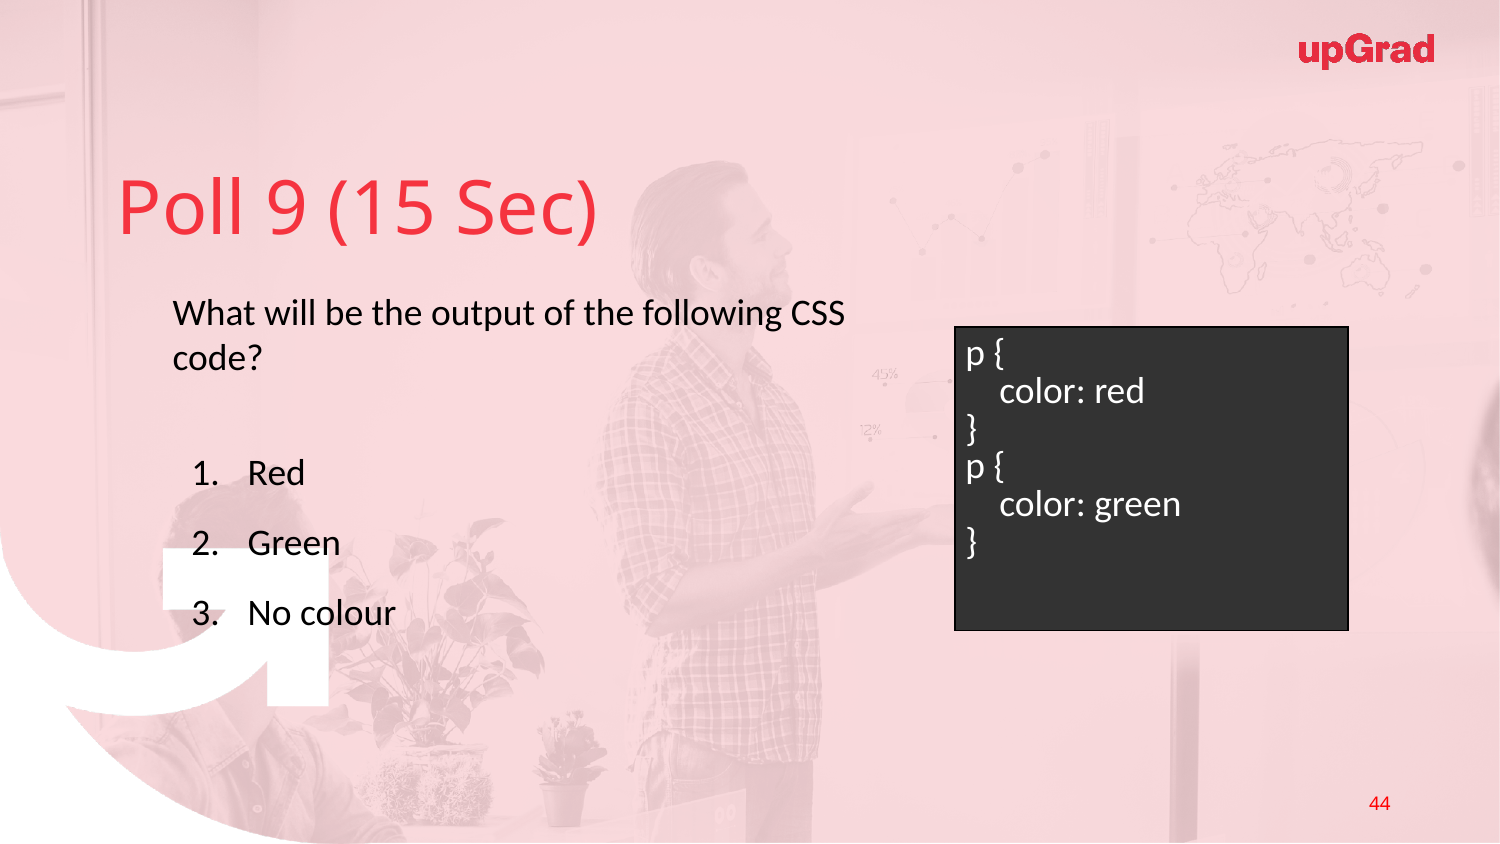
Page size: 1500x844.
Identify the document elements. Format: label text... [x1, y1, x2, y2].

text_box Poll 9 (15 Sec) [105, 102, 1007, 319]
text_box What will be the output of the following CSS code? Red Green No colour [157, 280, 896, 698]
slide_number 44 [1068, 782, 1406, 828]
picture [1299, 33, 1434, 70]
table_header p { color: red } p { color: green } [956, 328, 1347, 630]
text_box [0, 0, 1500, 844]
